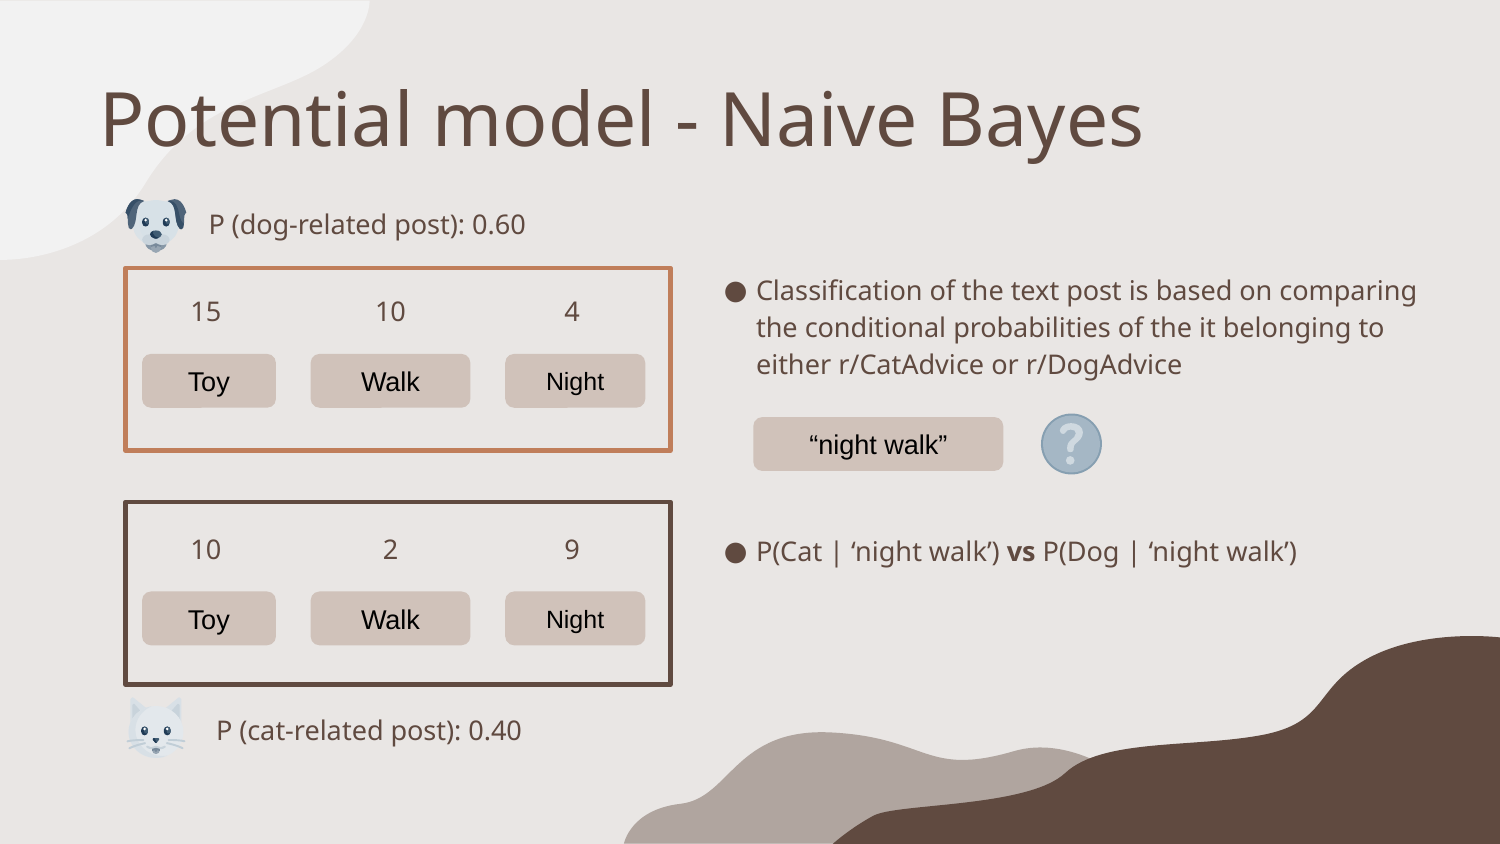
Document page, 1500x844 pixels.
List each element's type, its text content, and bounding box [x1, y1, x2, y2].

subtitle 2 [349, 515, 432, 577]
text_box [125, 268, 671, 451]
subtitle 10 [349, 277, 432, 339]
text_box Toy [142, 591, 276, 646]
subtitle 10 [165, 515, 247, 577]
text_box Toy [142, 353, 276, 408]
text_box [125, 198, 187, 254]
text_box Night [505, 591, 646, 646]
subtitle P (dog-related post): 0.60 [193, 190, 588, 252]
subtitle 9 [531, 515, 613, 577]
text_box “night walk” [753, 417, 1004, 471]
subtitle Classification of the text post is based on comparing the conditional probabilities of the it belonging to either r/CatAdvice or r/DogAdvice P(Cat | ‘night walk’) vs P(Dog | ‘night walk’) [703, 252, 1445, 713]
text_box Walk [310, 353, 471, 408]
subtitle P (cat-related post): 0.40 [200, 697, 595, 759]
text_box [1038, 413, 1103, 475]
text_box Walk [310, 591, 471, 646]
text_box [125, 696, 187, 759]
text_box Night [505, 353, 646, 408]
title Potential model - Naive Bayes [84, 80, 1258, 175]
text_box [125, 502, 671, 685]
subtitle 4 [531, 277, 613, 339]
subtitle 15 [165, 277, 247, 339]
